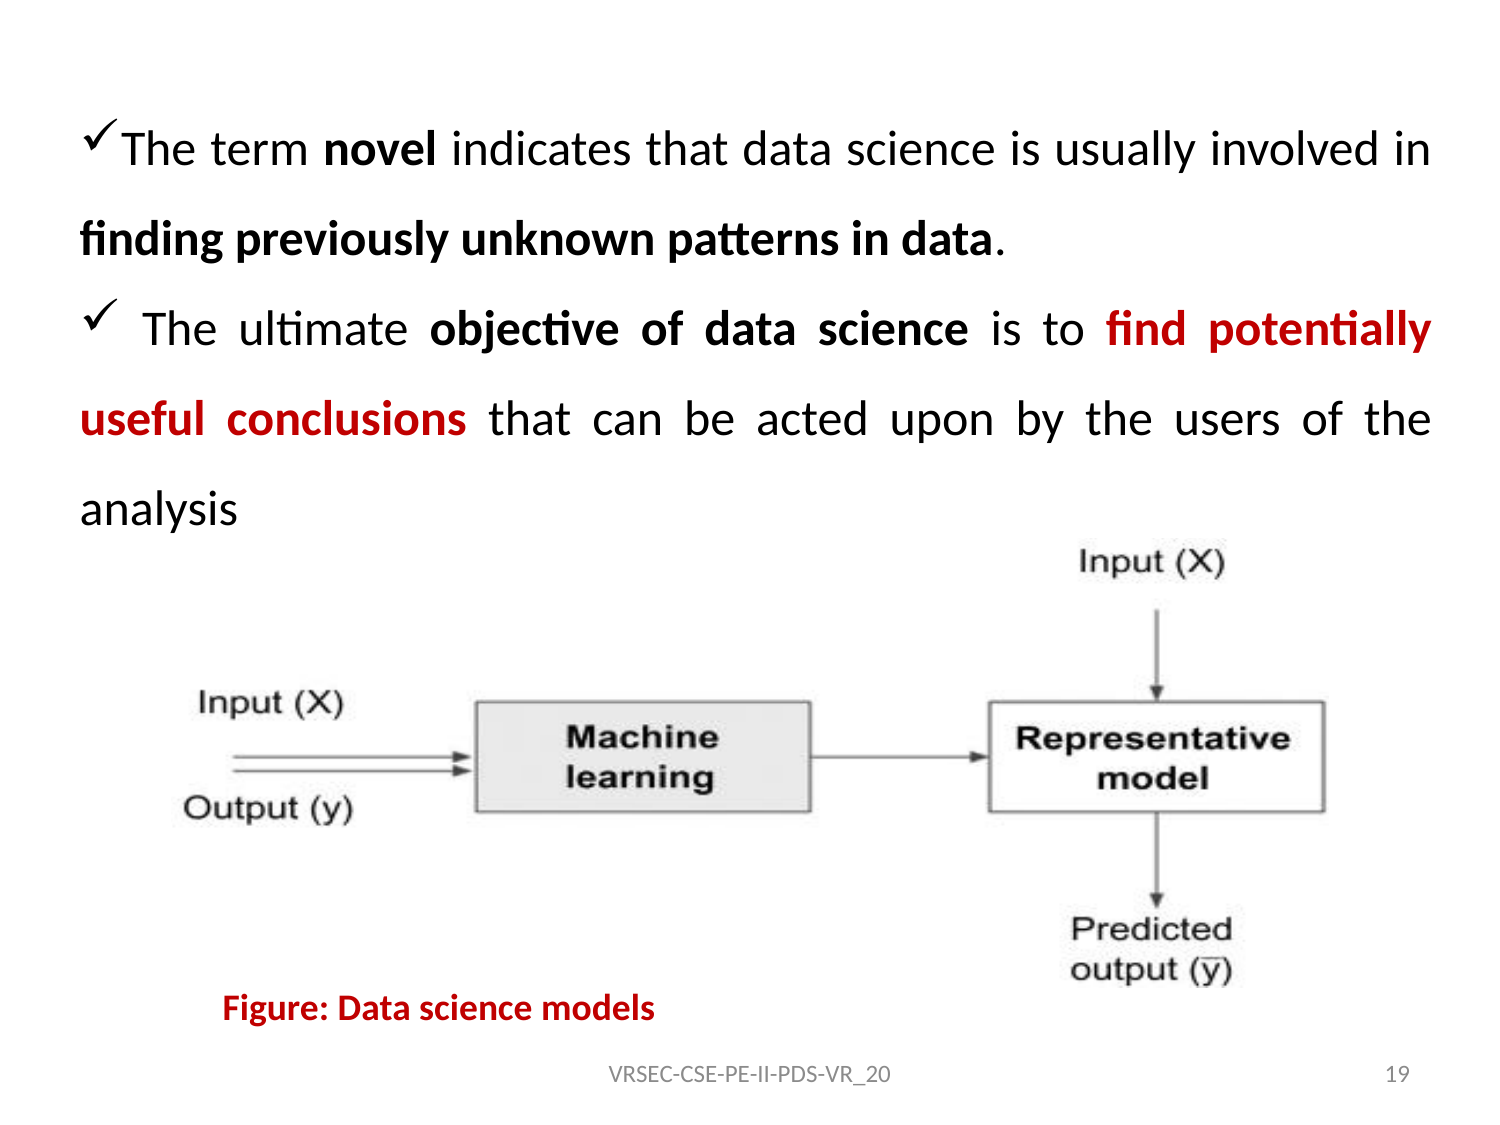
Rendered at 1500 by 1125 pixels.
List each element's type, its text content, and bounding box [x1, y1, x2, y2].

text_box Figure: Data science models [207, 997, 671, 1036]
slide_number 19 [1074, 1042, 1425, 1103]
footer VRSEC-CSE-PE-II-PDS-VR_20 [512, 1042, 988, 1103]
picture [170, 538, 1329, 988]
text_box The term novel indicates that data science is usually involved in finding previously unknown patterns in data. The ultimate objective of data science is to find potentially useful conclusions that can be acted upon by the users of the analysis [64, 78, 1447, 543]
